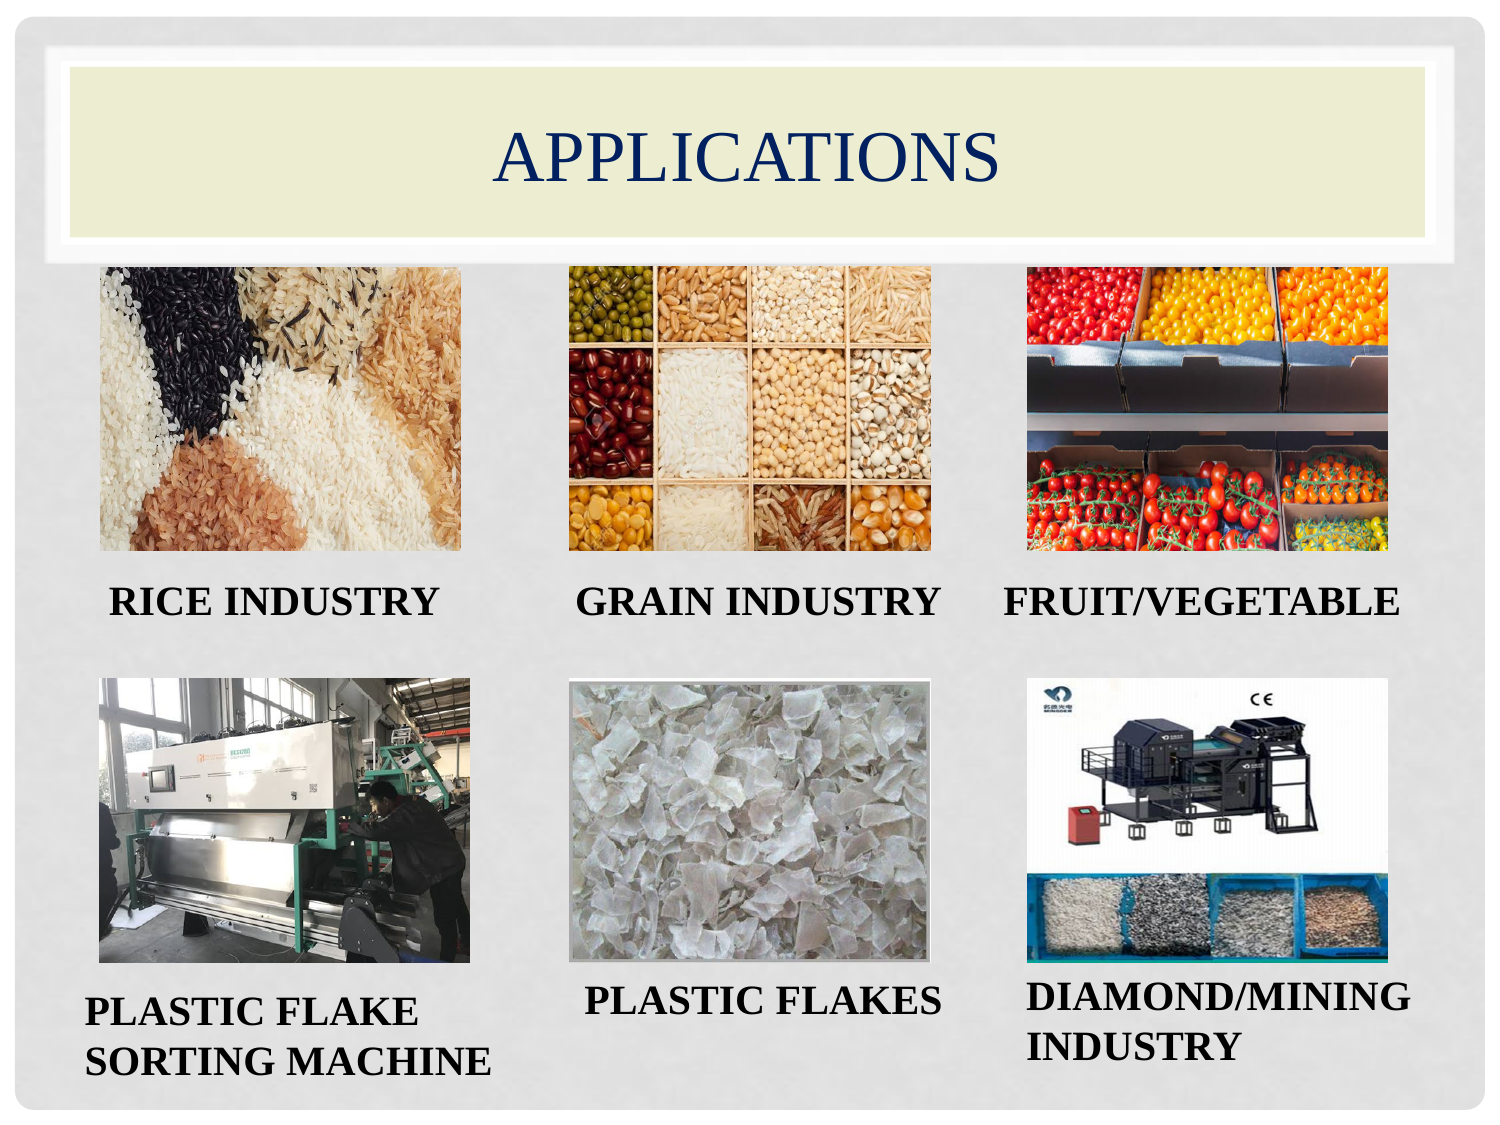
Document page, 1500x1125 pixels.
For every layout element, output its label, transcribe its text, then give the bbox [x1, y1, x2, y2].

text_box DIAMOND/MINING INDUSTRY [1011, 961, 1496, 1077]
list RICE INDUSTRY GRAIN INDUSTRY FRUIT/VEGETABLE INDUSTRY [75, 287, 1425, 1094]
text_box PLASTIC FLAKES [569, 965, 958, 1031]
title APPLICATIONS [69, 66, 1425, 238]
text_box PLASTIC FLAKE SORTING MACHINE [69, 976, 517, 1092]
picture [569, 678, 931, 963]
picture [1027, 879, 1031, 889]
picture [99, 678, 470, 963]
picture [1027, 267, 1389, 551]
picture [1027, 678, 1389, 963]
picture [100, 266, 461, 551]
picture [569, 266, 931, 551]
